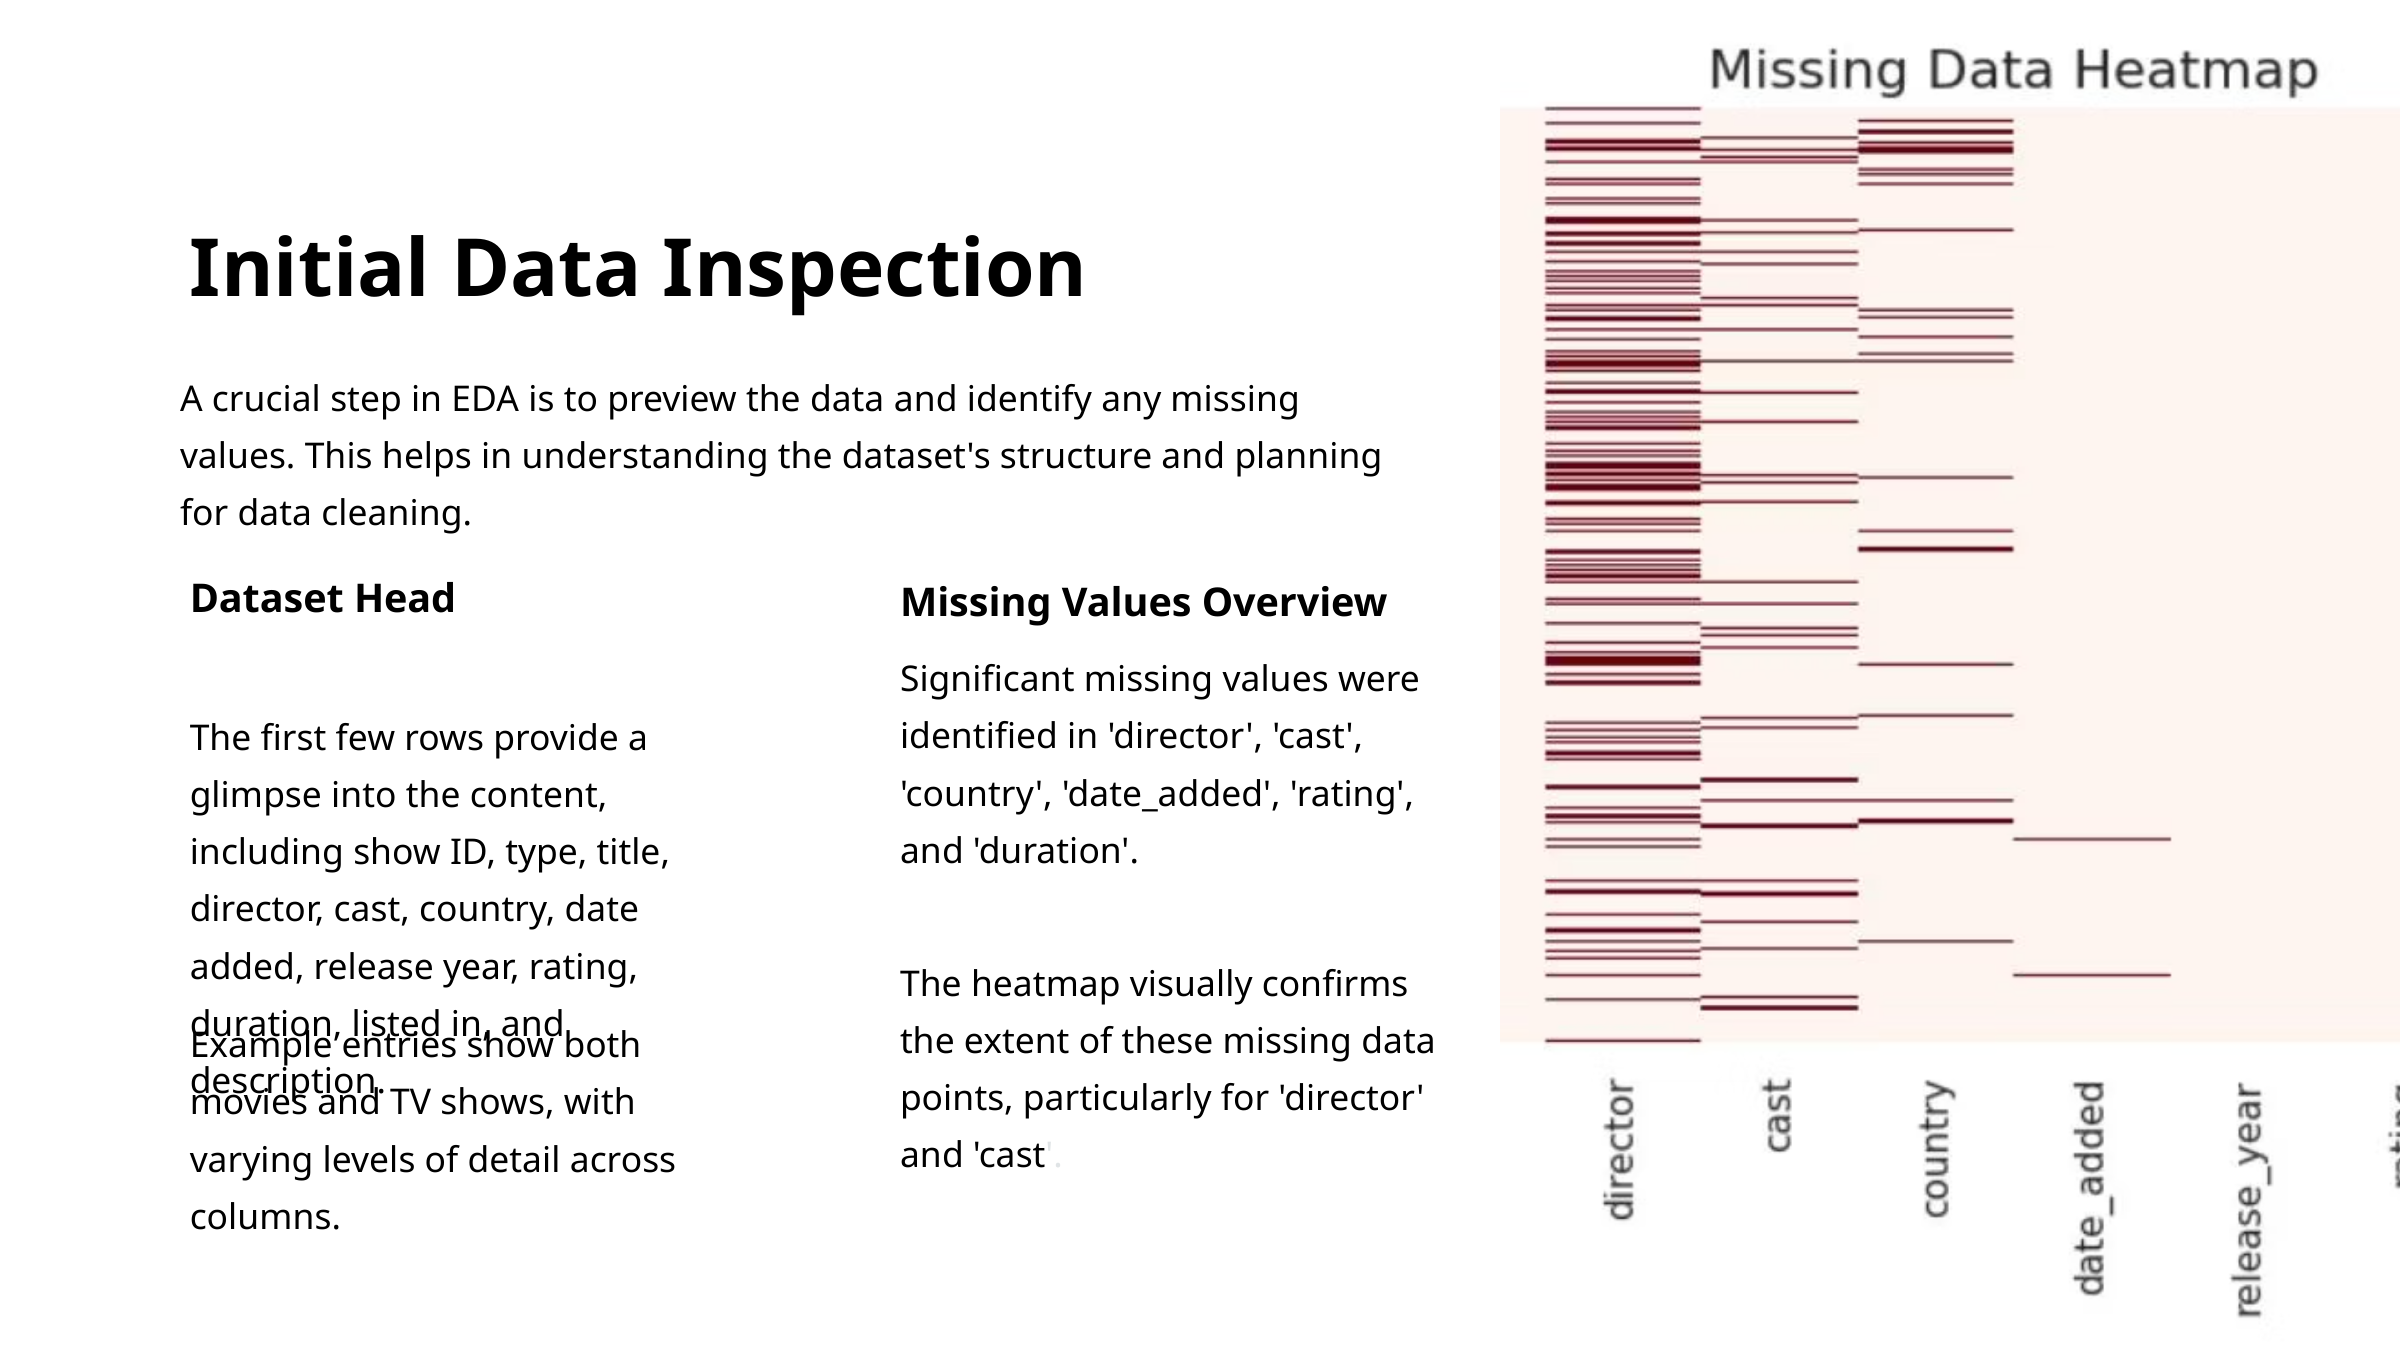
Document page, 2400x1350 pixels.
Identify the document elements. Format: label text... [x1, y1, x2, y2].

text_box Initial Data Inspection [189, 212, 1003, 314]
picture [1499, 0, 2400, 1350]
text_box The first few rows provide a glimpse into the content, including show ID, type, title, director, cast, country, date added, release year, rating, duration, listed in, and description. [189, 699, 752, 989]
text_box Missing Values Overview [899, 574, 1374, 625]
text_box Dataset Head [189, 570, 592, 621]
text_box The heatmap visually confirms the extent of these missing data points, particularly for 'director' and 'cast'. [899, 945, 1462, 1120]
text_box A crucial step in EDA is to preview the data and identify any missing values. This helps in understanding the dataset's structure and planning for data cleaning. [180, 360, 1391, 535]
text_box Example entries show both movies and TV shows, with varying levels of detail across columns. [189, 1007, 752, 1181]
text_box Significant missing values were identified in 'director', 'cast', 'country', 'date_added', 'rating', and 'duration'. [899, 641, 1462, 873]
